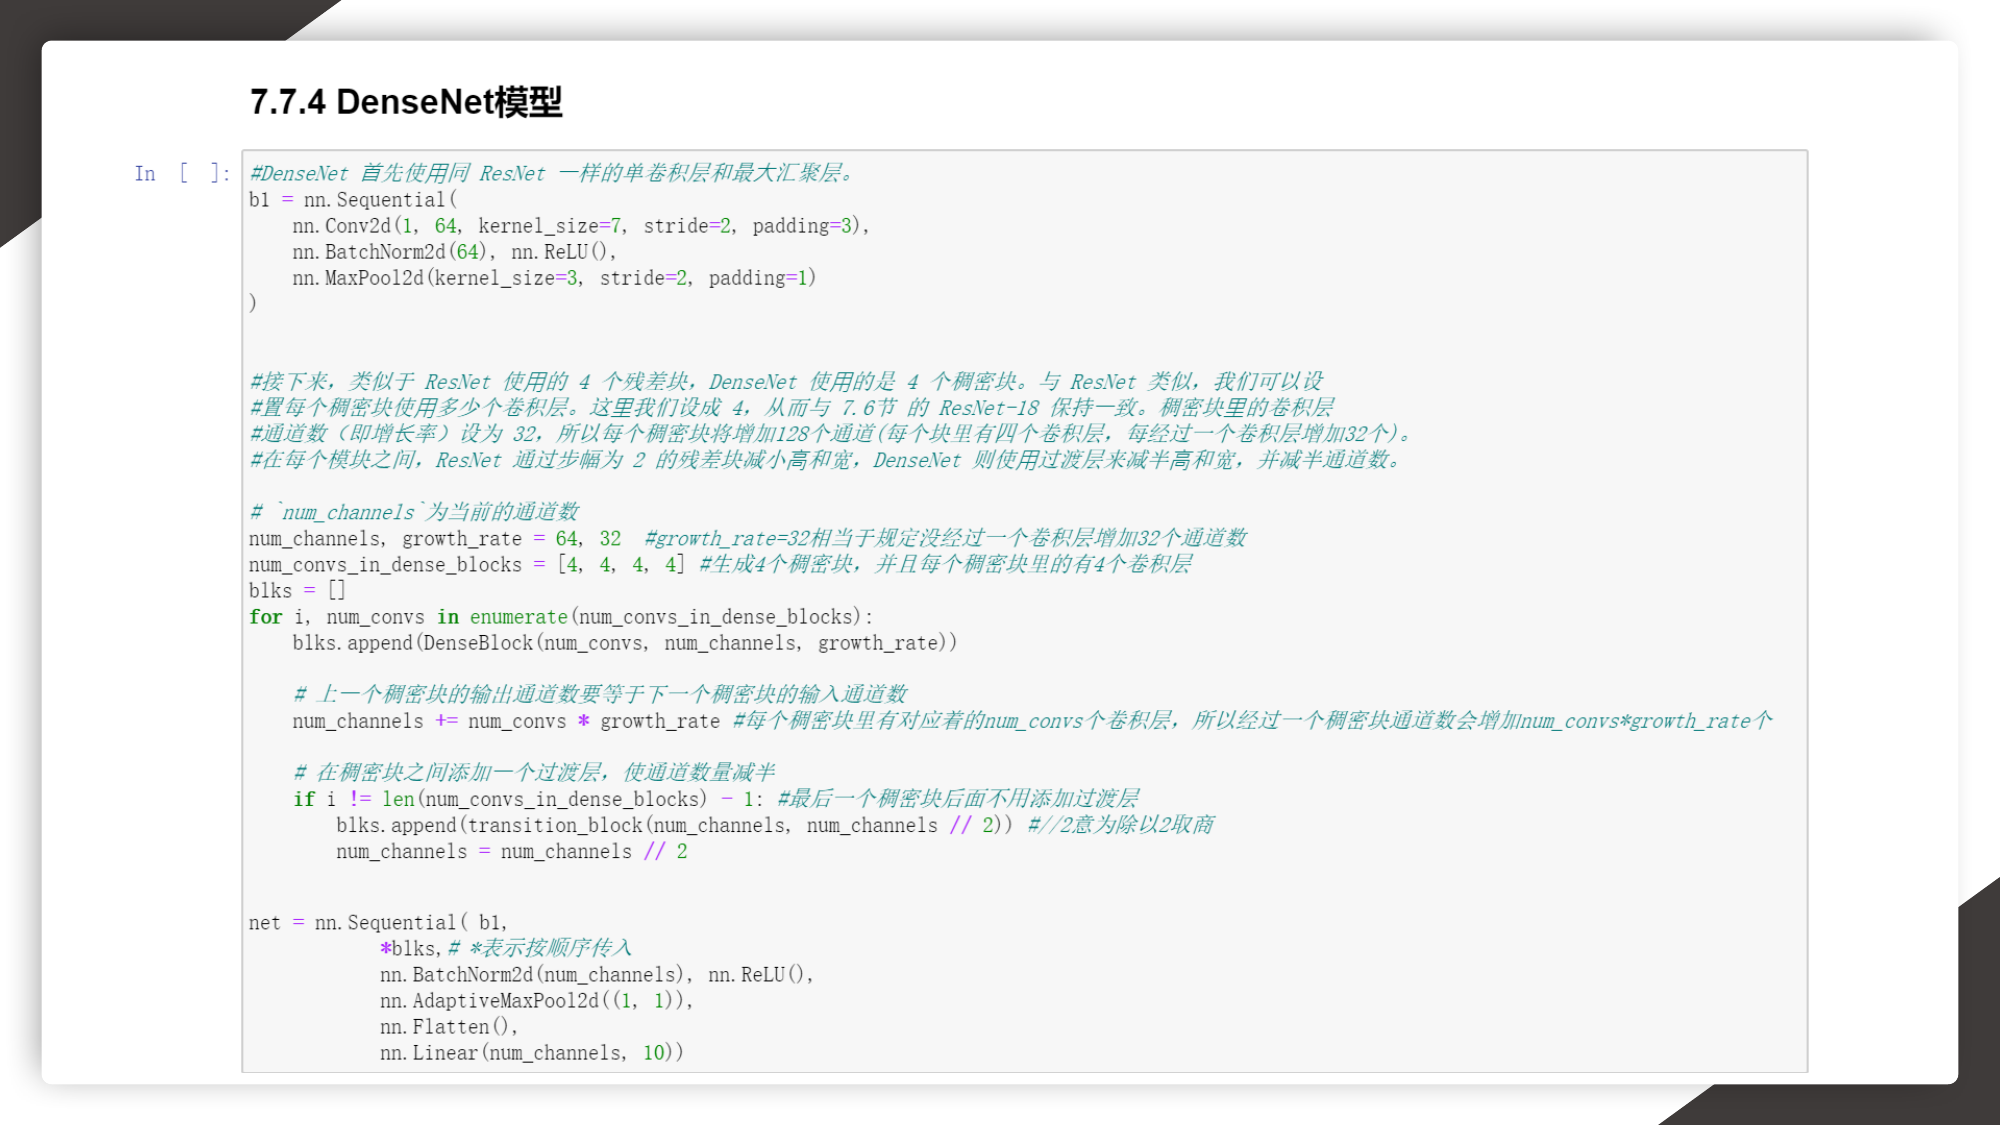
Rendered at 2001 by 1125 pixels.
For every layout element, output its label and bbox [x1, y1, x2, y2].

text_box [40, 39, 1960, 1086]
text_box [0, 0, 344, 250]
text_box [1656, 875, 2000, 1125]
text_box [86, 59, 1829, 1073]
